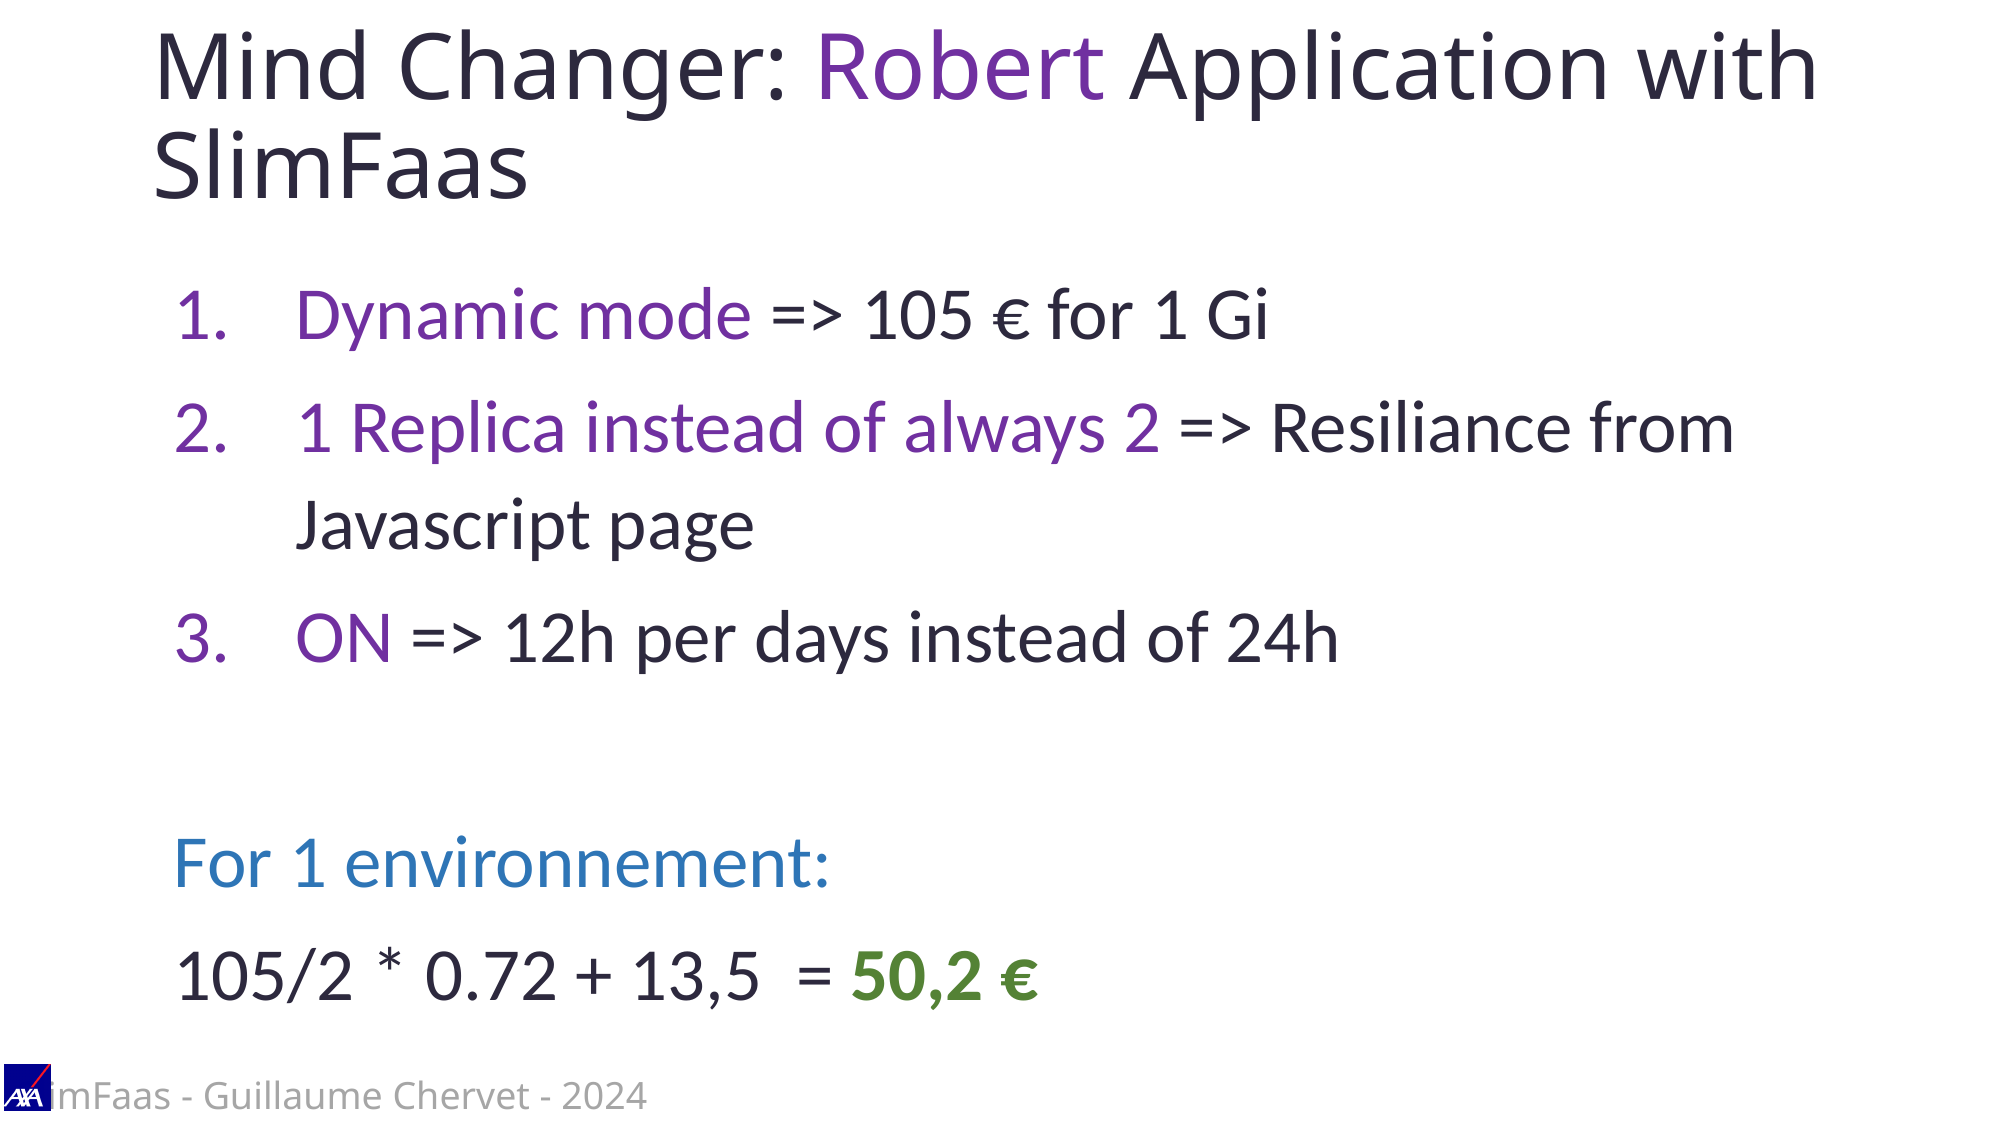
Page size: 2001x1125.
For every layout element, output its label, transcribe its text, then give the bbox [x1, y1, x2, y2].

picture [4, 1064, 51, 1111]
text_box SlimFaas - Guillaume Chervet - 2024 [0, 1064, 663, 1125]
title Mind Changer: Robert Application with SlimFaas [137, 10, 1863, 229]
text_box Dynamic mode => 105 € for 1 Gi 1 Replica instead of always 2 => Resiliance from Javascript page ON => 12h per days instead of 24h For 1 environnement: 105/2 * 0.72 + 13,5 = 50,2 € [158, 251, 1909, 1024]
